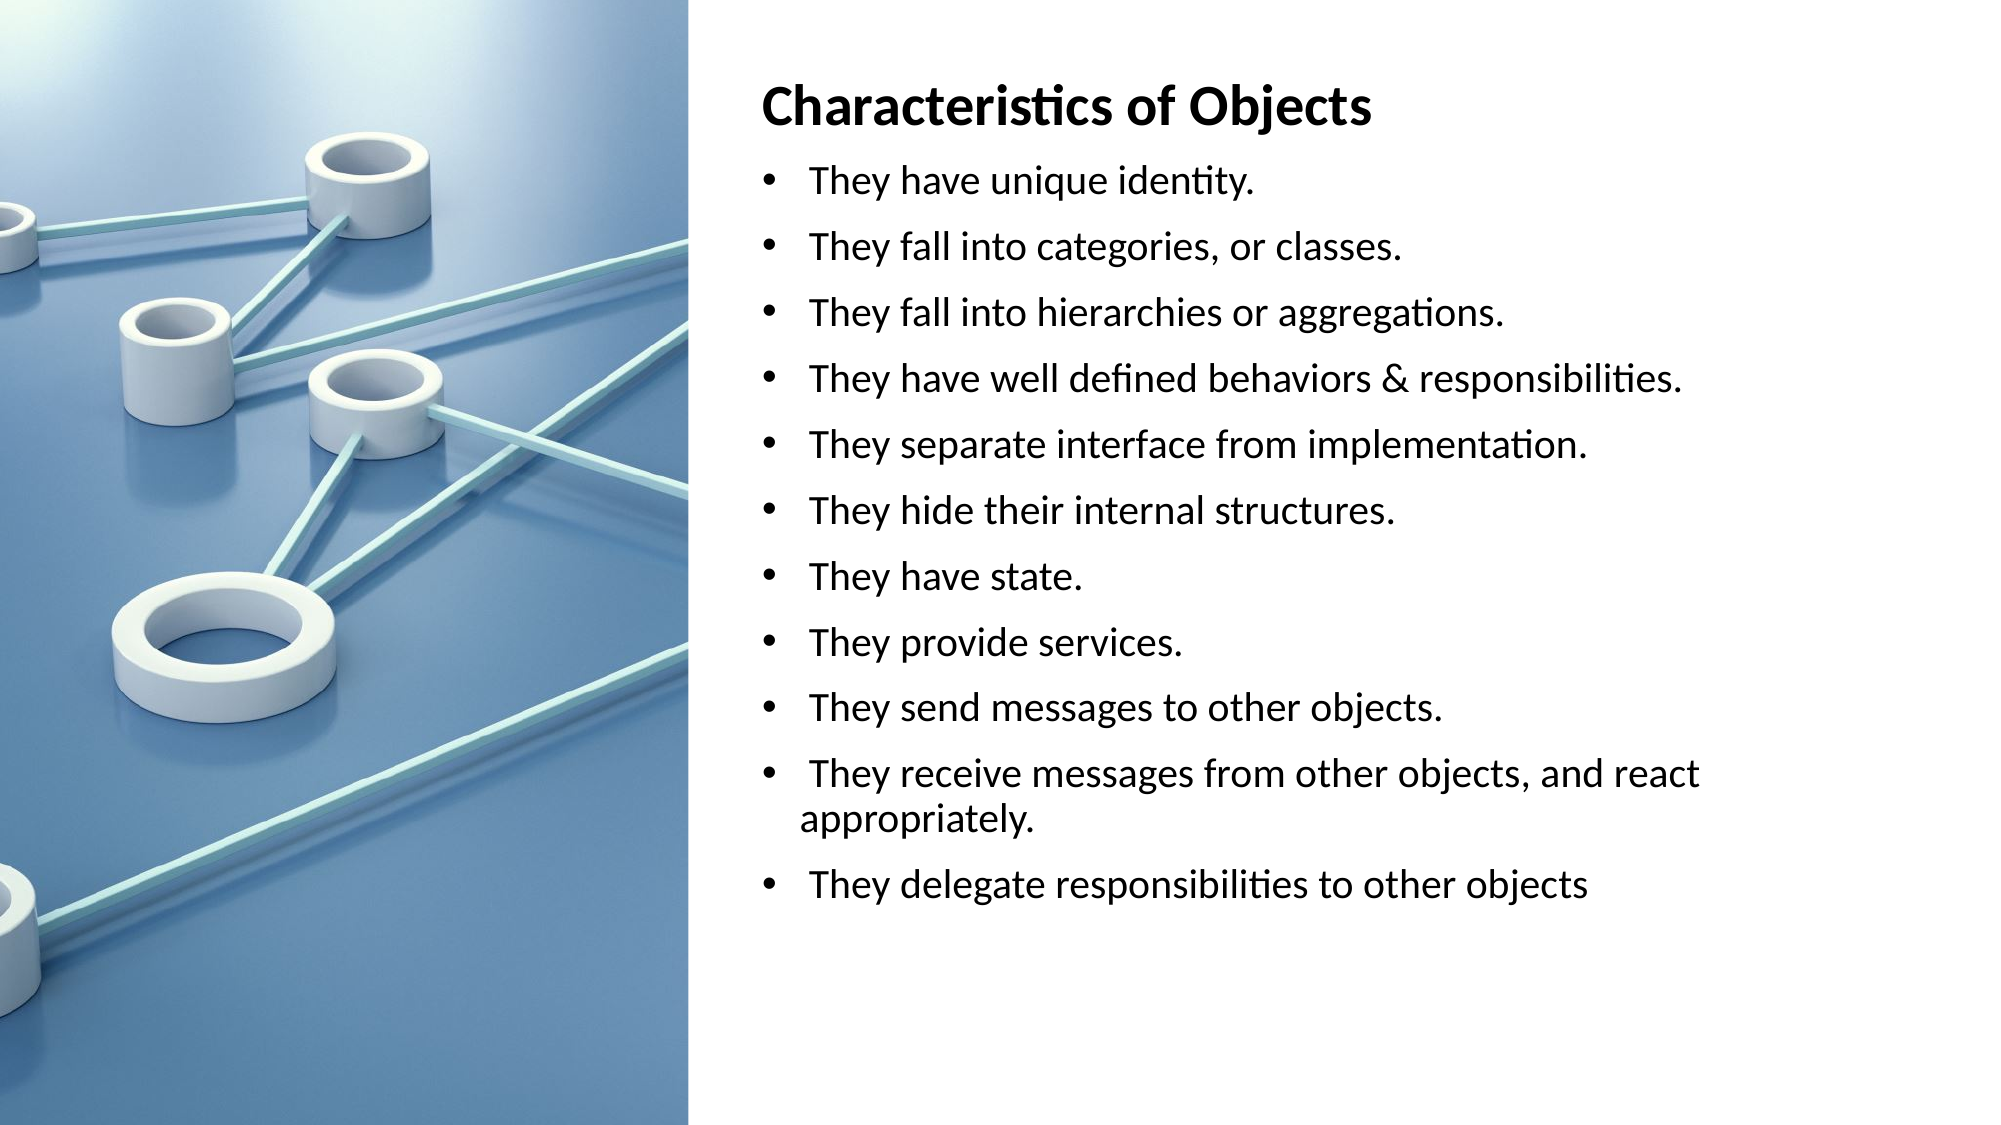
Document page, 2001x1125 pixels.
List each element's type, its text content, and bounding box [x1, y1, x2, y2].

picture [0, 0, 689, 1125]
list Characteristics of Objects They have unique identity. They fall into categories, or classes. They fall into hierarchies or aggregations. They have well defined behaviors & responsibilities. They separate interface from implementation. They hide their internal structures. They have state. They provide services. They send messages to other objects. They receive messages from other objects, and react appropriately. They delegate responsibilities to other objects [746, 67, 1863, 1004]
